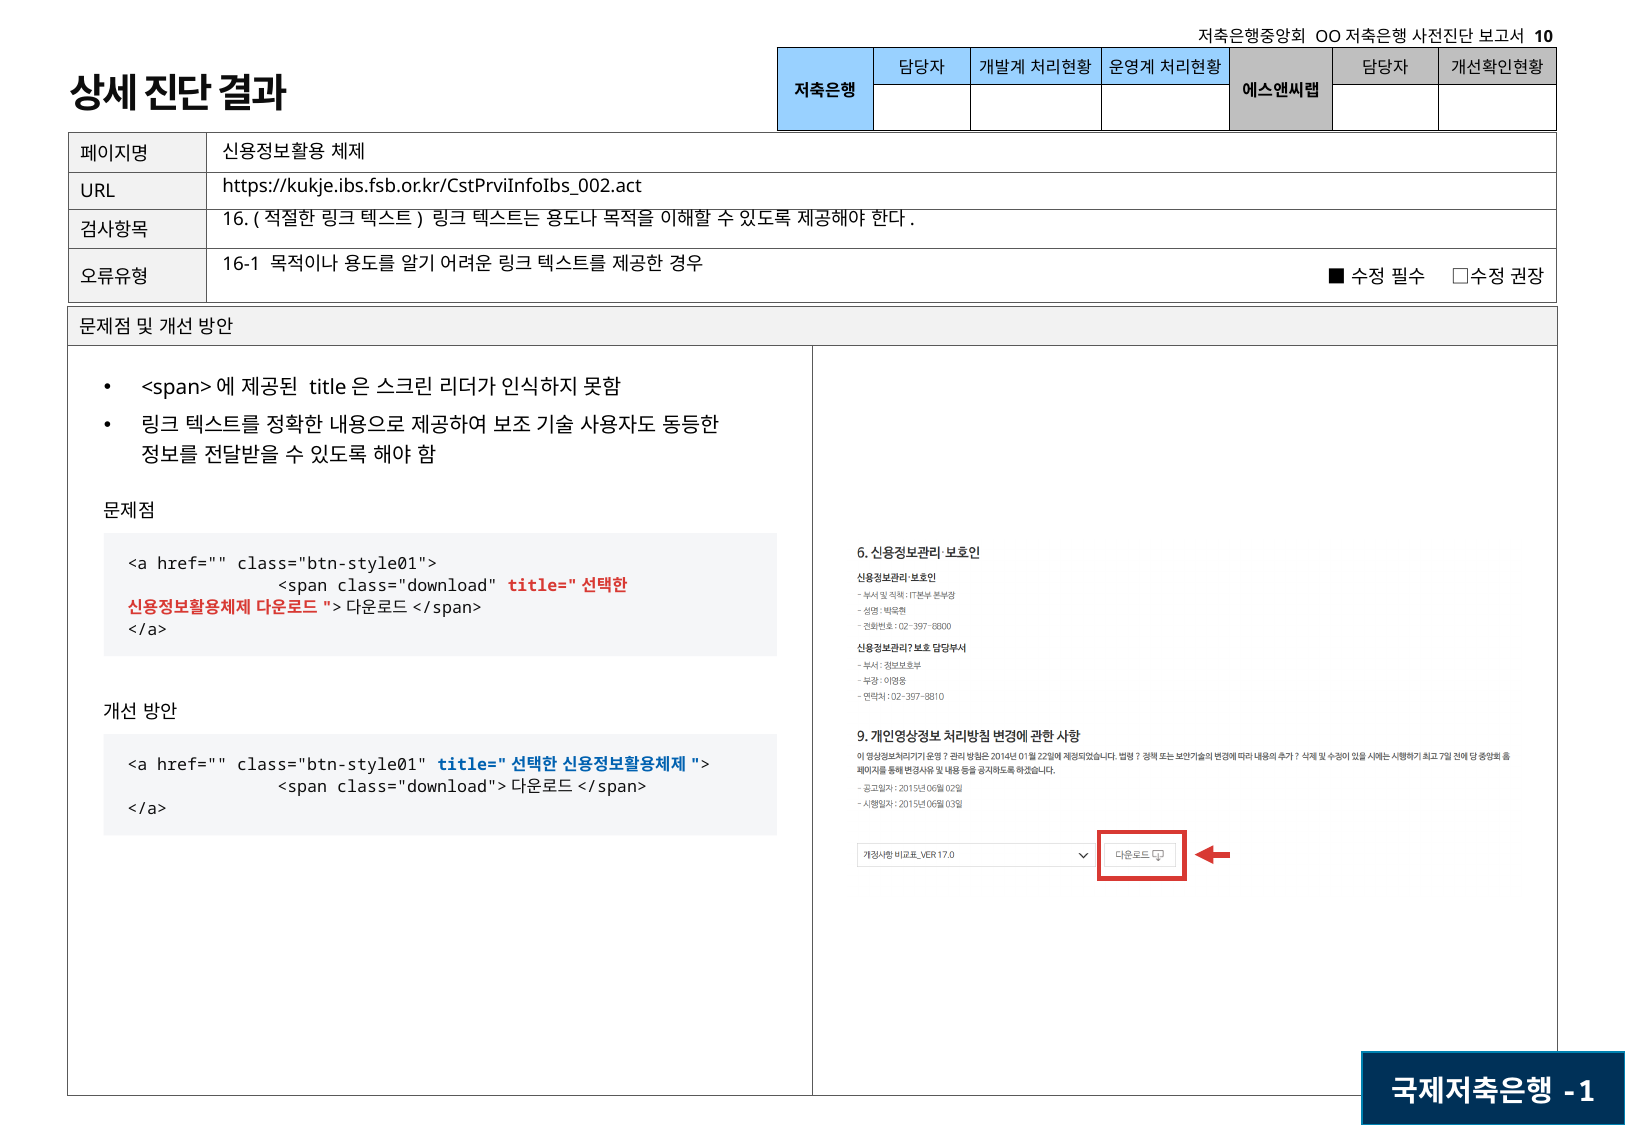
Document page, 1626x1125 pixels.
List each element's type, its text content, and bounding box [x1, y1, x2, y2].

list 16. (적절한 링크 텍스트) 링크 텍스트는 용도나 목적을 이해할 수 있도록 제공해야 한다. [207, 201, 1557, 236]
table_cell [1102, 85, 1229, 130]
table_header 담당자 [1333, 48, 1438, 84]
table_cell [1333, 85, 1438, 130]
table_header 운영계 처리현황 [1102, 48, 1229, 84]
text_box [103, 498, 778, 657]
list 16-1 목적이나 용도를 알기 어려운 링크 텍스트를 제공한 경우 [207, 235, 1293, 291]
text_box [103, 699, 777, 836]
table_cell [1439, 85, 1556, 130]
table_header 저축은행 [778, 48, 873, 130]
text_box 국제저축은행-1 [1361, 1051, 1625, 1125]
table_header 담당자 [874, 48, 970, 84]
title 상세 진단 결과 [69, 72, 777, 117]
list <span>에 제공된 title은 스크린 리더가 인식하지 못함 링크 텍스트를 정확한 내용으로 제공하여 보조 기술 사용자도 동등한 정보를 전달받을 수 있도록 해야 함 [103, 368, 778, 498]
table_cell [971, 85, 1101, 130]
list https://kukje.ibs.fsb.or.kr/CstPrviInfoIbs_002.act [207, 167, 1557, 201]
table_header 에스앤씨랩 [1230, 48, 1332, 130]
table_cell [874, 85, 970, 130]
table_header 개발계 처리현황 [971, 48, 1101, 84]
list 신용정보활용 체제 [207, 133, 1557, 167]
table_header 개선확인현황 [1439, 48, 1556, 84]
picture [847, 539, 1522, 897]
